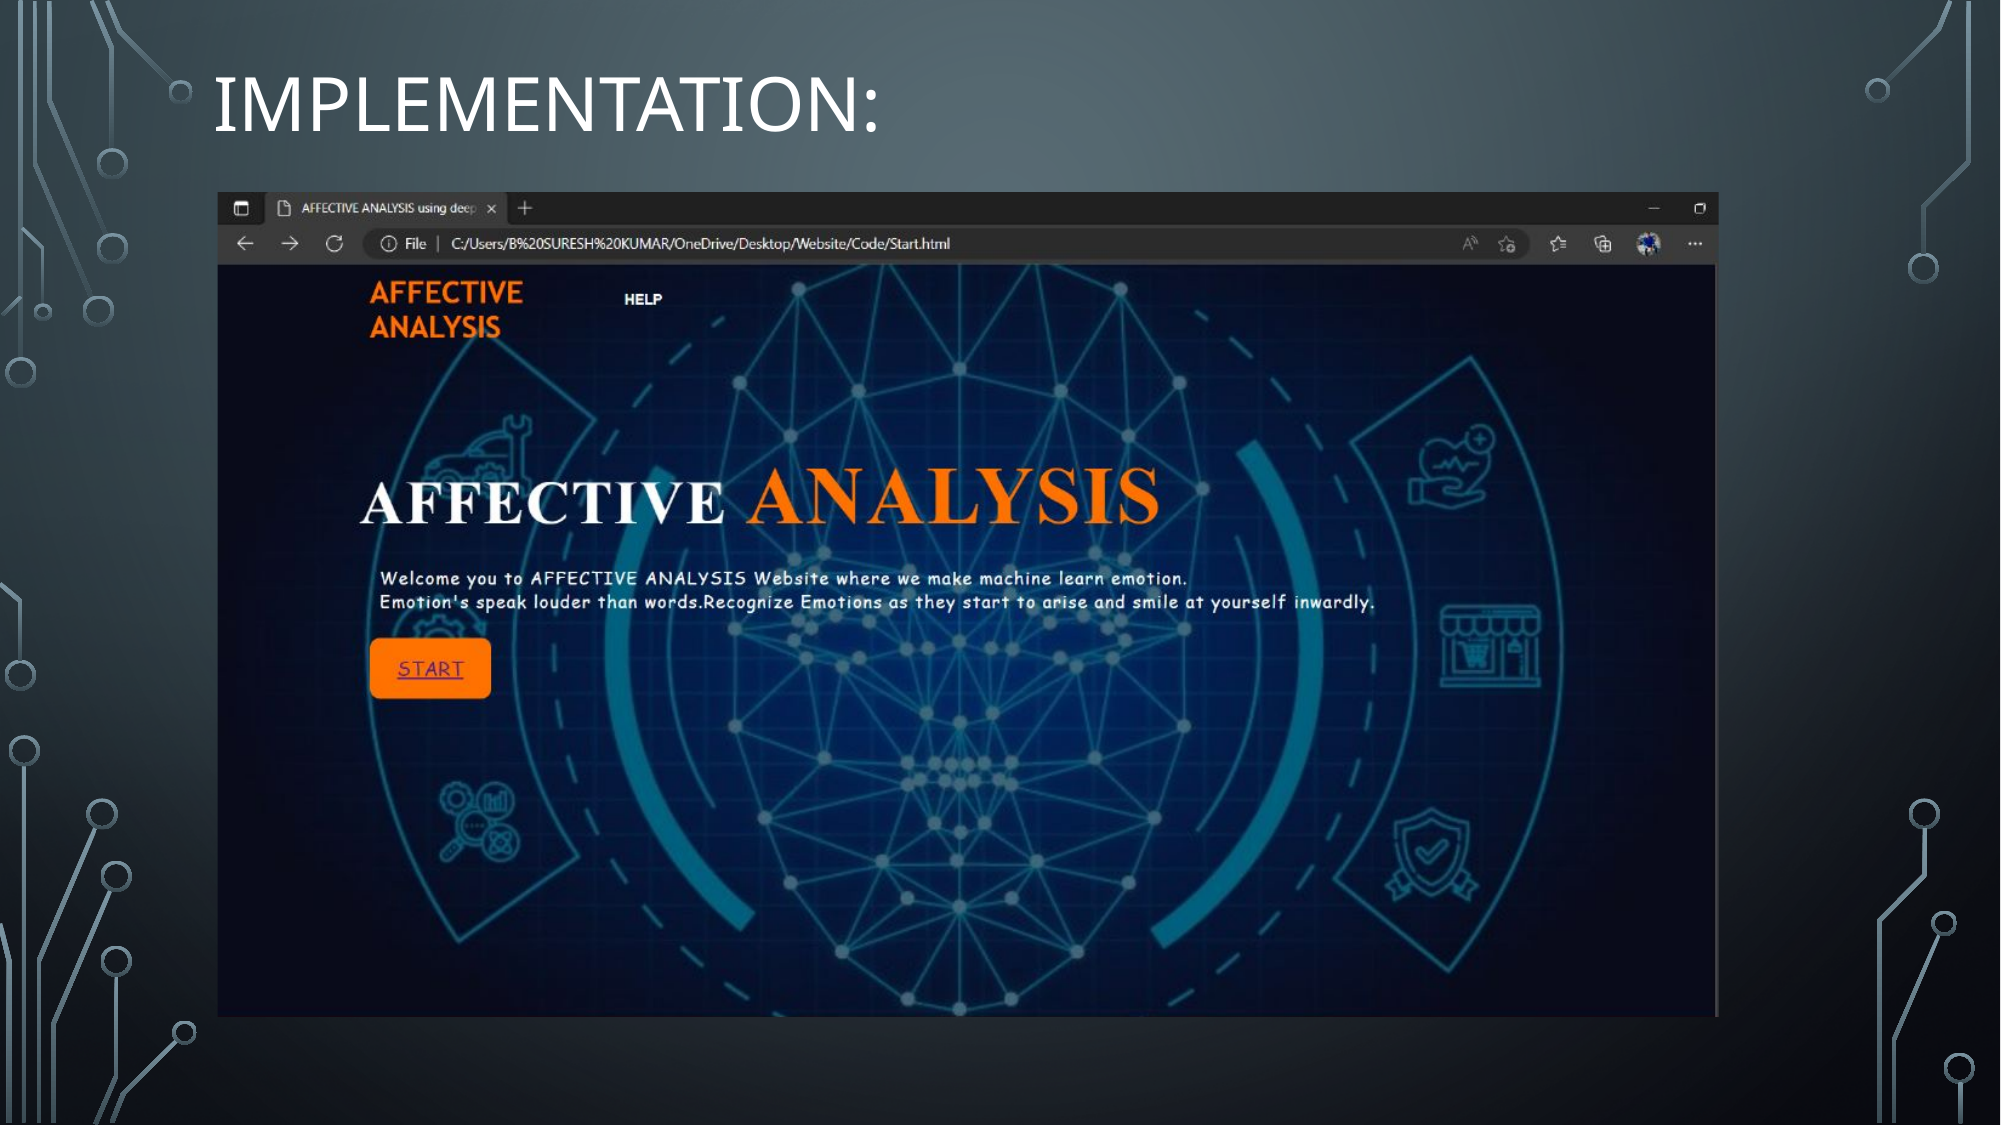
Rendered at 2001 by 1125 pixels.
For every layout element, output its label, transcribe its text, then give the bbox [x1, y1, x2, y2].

title IMPLEMENTATION: [198, 0, 1824, 229]
picture [217, 192, 1719, 1017]
